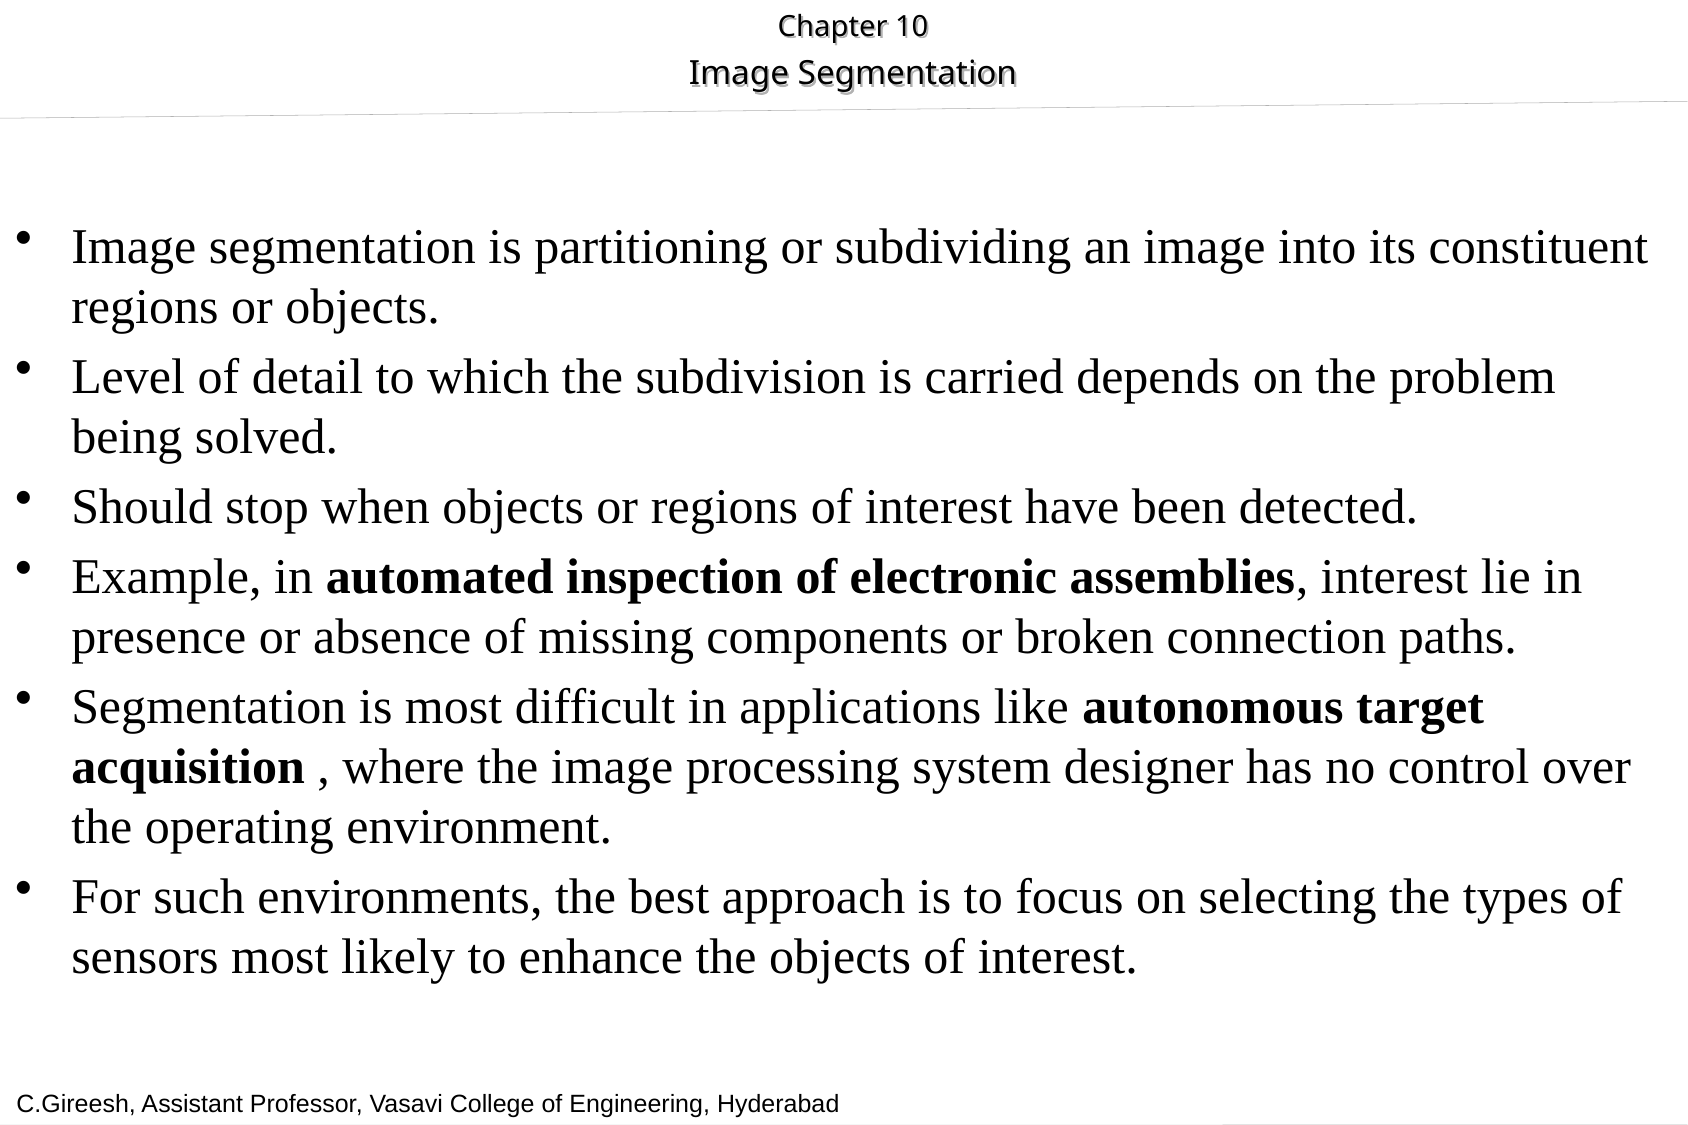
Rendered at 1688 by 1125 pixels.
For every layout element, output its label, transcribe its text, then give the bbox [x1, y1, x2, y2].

list Image segmentation is partitioning or subdividing an image into its constituent regions or objects. Level of detail to which the subdivision is carried depends on the problem being solved. Should stop when objects or regions of interest have been detected. Example, in automated inspection of electronic assemblies, interest lie in presence or absence of missing components or broken connection paths. Segmentation is most difficult in applications like autonomous target acquisition , where the image processing system designer has no control over the operating environment. For such environments, the best approach is to focus on selecting the types of sensors most likely to enhance the objects of interest. [0, 205, 1688, 1076]
